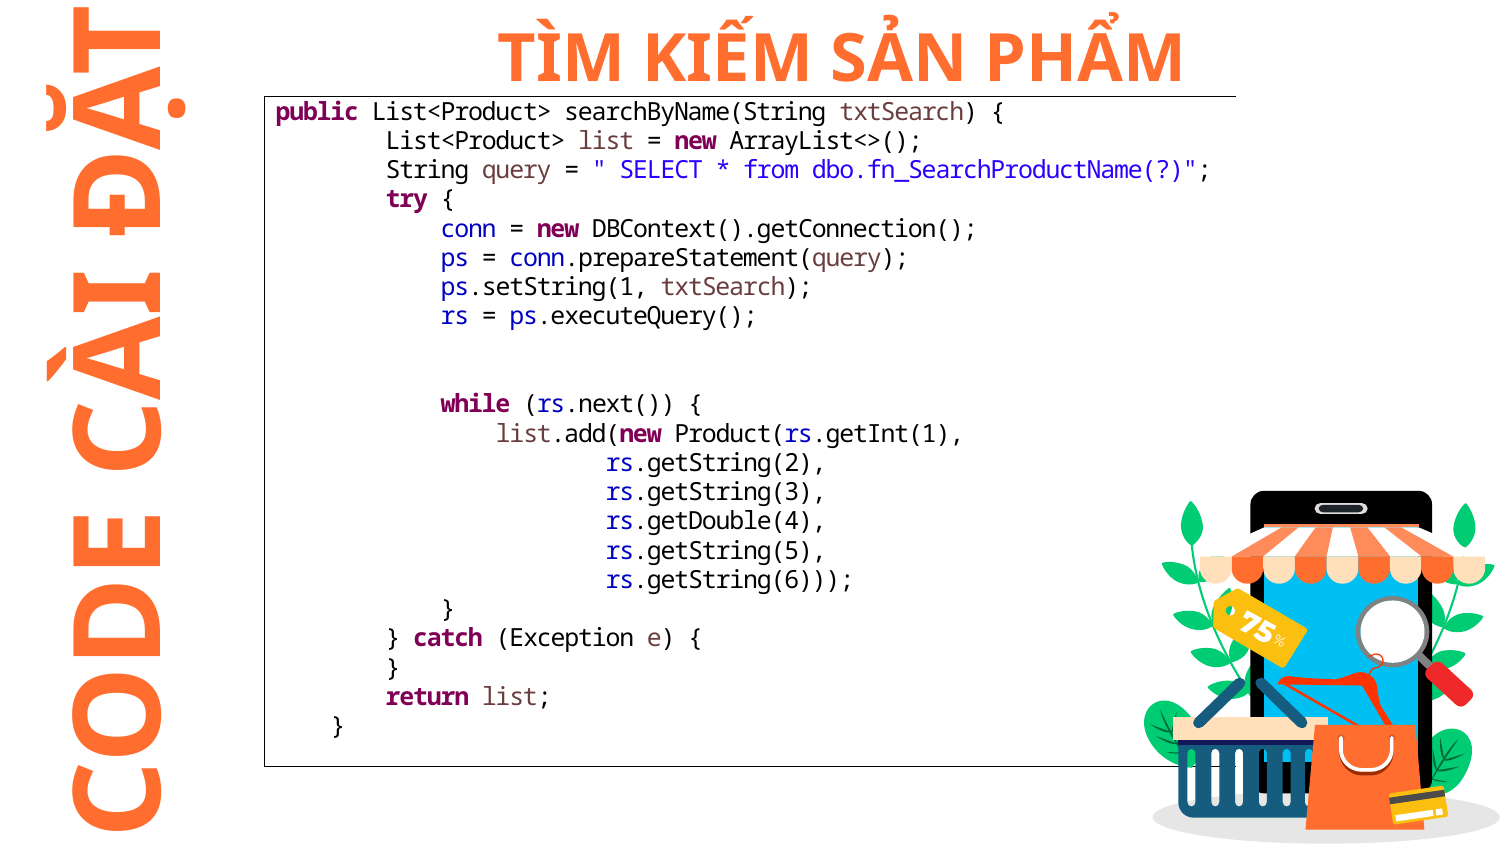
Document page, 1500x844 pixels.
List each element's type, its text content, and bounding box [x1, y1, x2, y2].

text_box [263, 95, 1237, 822]
text_box CODE CÀI ĐẶT [0, 0, 185, 844]
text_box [1123, 490, 1500, 844]
title TÌM KIẾM SẢN PHẨM [184, 0, 1500, 96]
